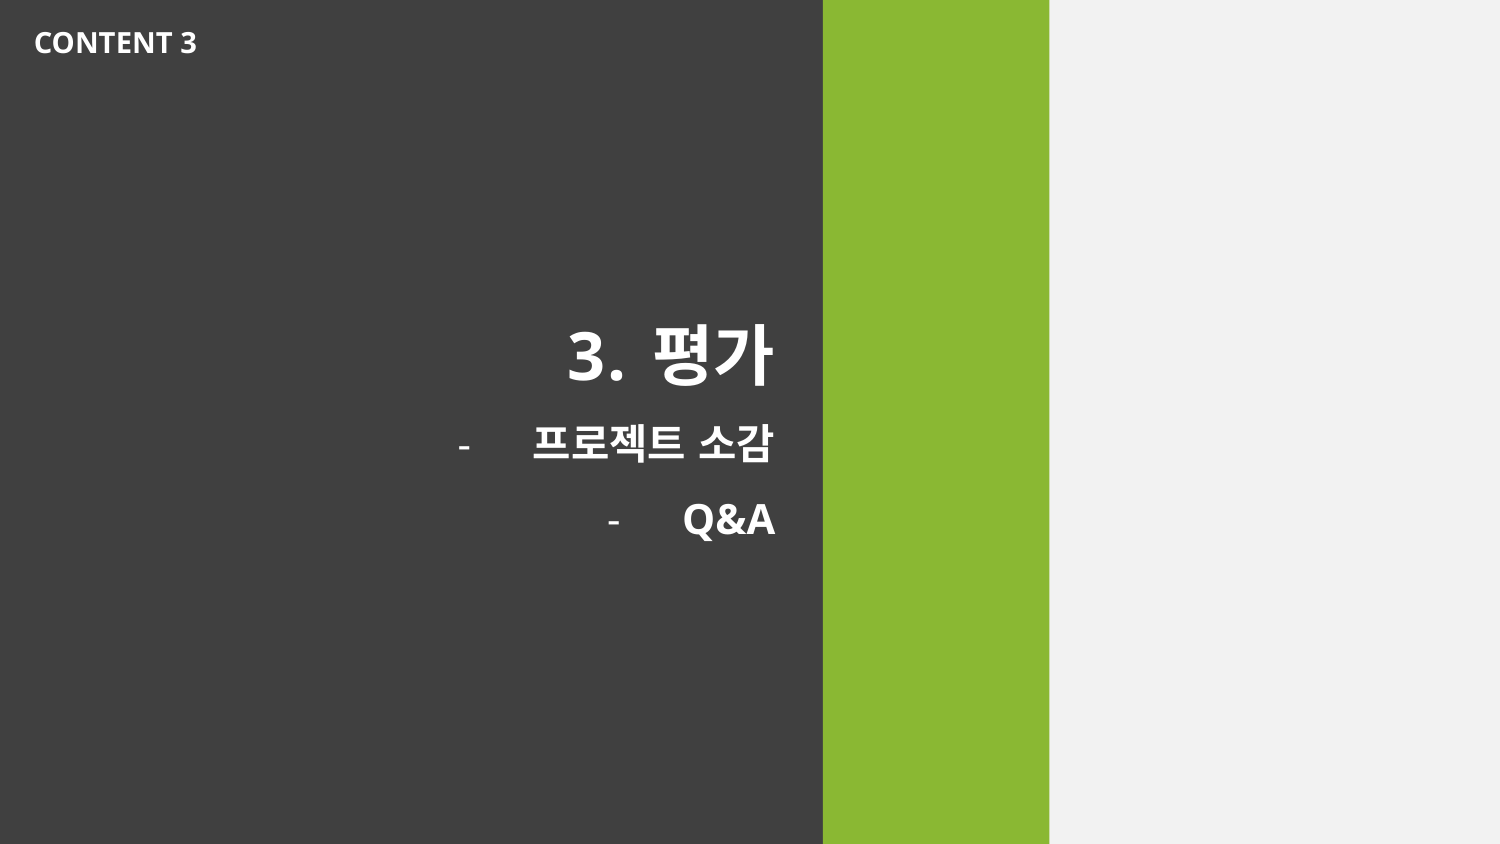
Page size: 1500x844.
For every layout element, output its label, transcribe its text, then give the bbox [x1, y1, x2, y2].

text_box CONTENT 3 [22, 18, 408, 65]
text_box [0, 0, 821, 844]
text_box 평가 프로젝트 소감 Q&A [53, 267, 787, 549]
text_box [821, 0, 1051, 844]
